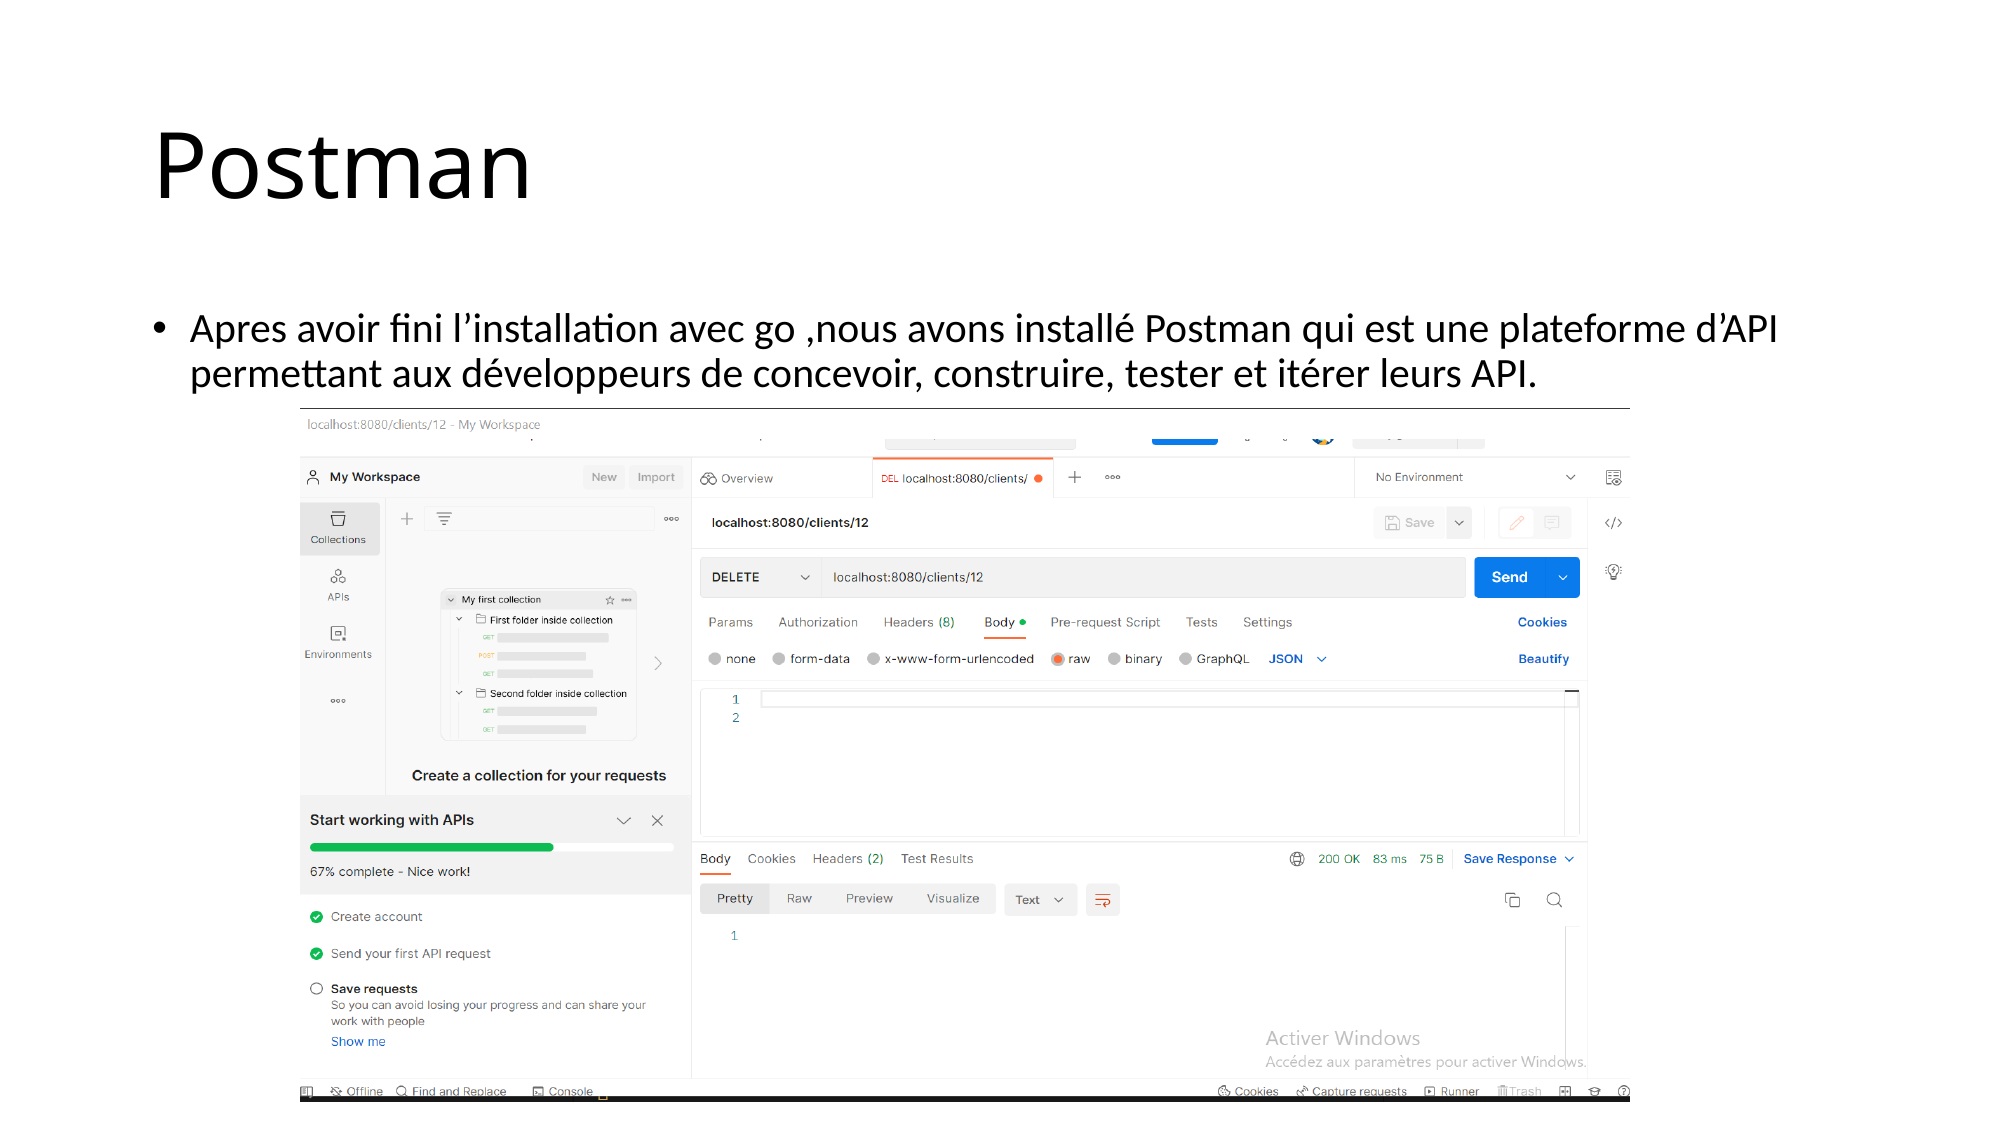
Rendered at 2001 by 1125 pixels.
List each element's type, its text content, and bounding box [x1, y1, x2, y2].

list Apres avoir fini l’installation avec go ,nous avons installé Postman qui est une plateforme d’API permettant aux développeurs de concevoir, construire, tester et itérer leurs API. [137, 299, 1863, 1014]
title Postman [137, 59, 1863, 278]
picture [299, 408, 1630, 1102]
